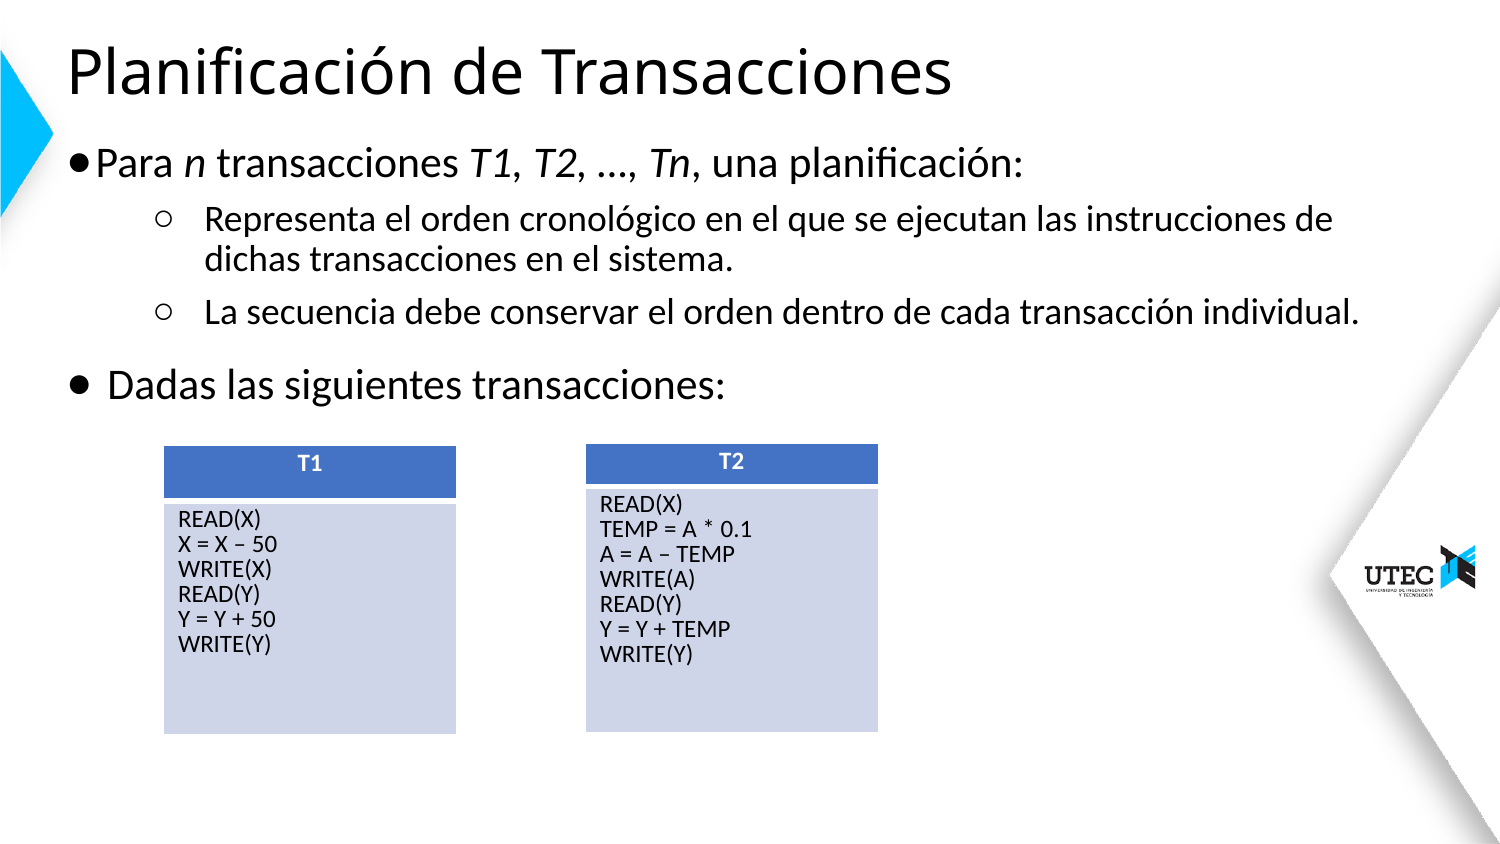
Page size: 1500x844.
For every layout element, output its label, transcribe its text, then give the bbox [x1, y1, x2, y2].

table_header T1 [164, 446, 456, 498]
title Planificación de Transacciones [51, 25, 1449, 108]
table_cell READ(X) X = X – 50 WRITE(X) READ(Y) Y = Y + 50 WRITE(Y) [164, 504, 456, 734]
table_cell READ(X) TEMP = A * 0.1 A = A – TEMP WRITE(A) READ(Y) Y = Y + TEMP WRITE(Y) [586, 489, 878, 732]
list Para n transacciones T1, T2, …, Tn, una planificación: Representa el orden cronológico en el que se ejecutan las instrucciones de dichas transacciones en el sistema. La secuencia debe conservar el orden dentro de cada transacción individual. Dadas las siguientes transacciones: [51, 108, 1449, 750]
table_header T2 [586, 444, 878, 484]
picture [0, 0, 1500, 844]
